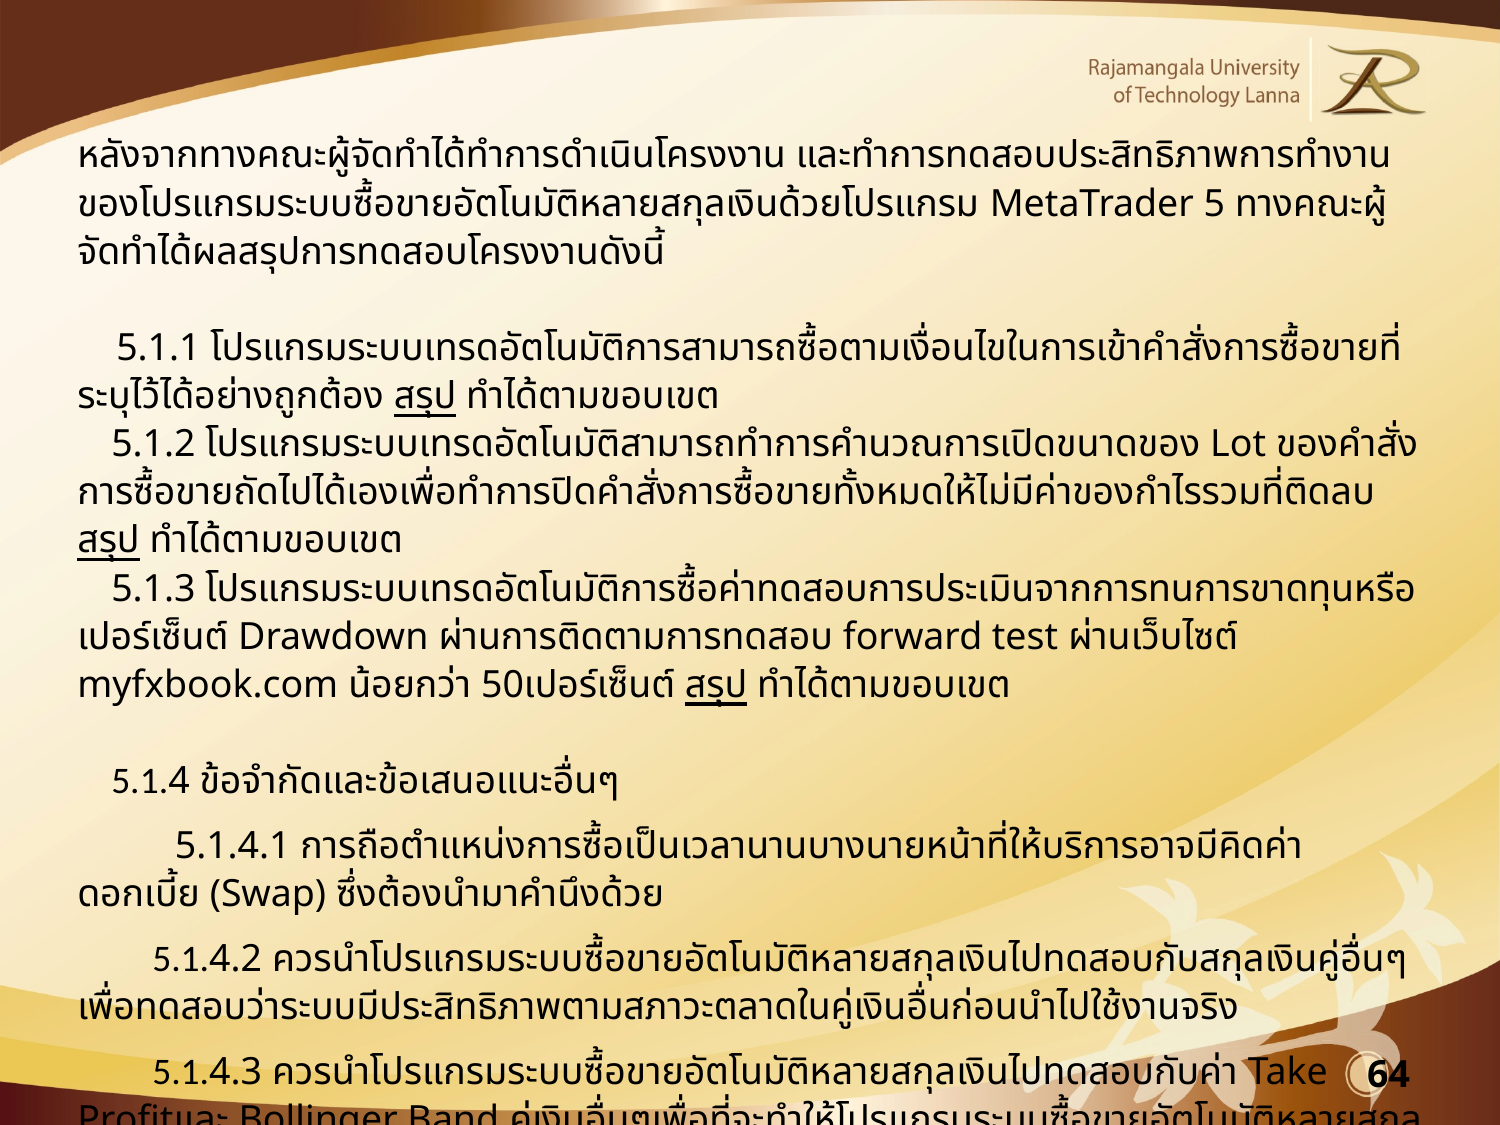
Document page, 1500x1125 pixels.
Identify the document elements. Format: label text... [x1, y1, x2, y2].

picture [0, 0, 1500, 1125]
slide_number 64 [1074, 1042, 1425, 1103]
text_box หลังจากทางคณะผู้จัดทำได้ทำการดำเนินโครงงาน และทำการทดสอบประสิทธิภาพการทำงานของโปรแกรมระบบซื้อขายอัตโนมัติหลายสกุลเงินด้วยโปรแกรม MetaTrader 5 ทางคณะผู้จัดทำได้ผลสรุปการทดสอบโครงงานดังนี้ 5.1.1 โปรแกรมระบบเทรดอัตโนมัติการสามารถซื้อตามเงื่อนไขในการเข้าคำสั่งการซื้อขายที่ระบุไว้ได้อย่างถูกต้อง สรุป ทำได้ตามขอบเขต 5.1.2 โปรแกรมระบบเทรดอัตโนมัติสามารถทำการคำนวณการเปิดขนาดของ Lot ของคำสั่งการซื้อขายถัดไปได้เองเพื่อทำการปิดคำสั่งการซื้อขายทั้งหมดให้ไม่มีค่าของกำไรรวมที่ติดลบ สรุป ทำได้ตามขอบเขต 5.1.3 โปรแกรมระบบเทรดอัตโนมัติการซื้อค่าทดสอบการประเมินจากการทนการขาดทุนหรือเปอร์เซ็นต์ Drawdown ผ่านการติดตามการทดสอบ forward test ผ่านเว็บไซต์ myfxbook.com น้อยกว่า 50เปอร์เซ็นต์ สรุป ทำได้ตามขอบเขต 5.1.4 ข้อจำกัดและข้อเสนอแนะอื่นๆ 5.1.4.1 การถือตำแหน่งการซื้อเป็นเวลานานบางนายหน้าที่ให้บริการอาจมีคิดค่าดอกเบี้ย (Swap) ซึ่งต้องนำมาคำนึงด้วย 5.1.4.2 ควรนำโปรแกรมระบบซื้อขายอัตโนมัติหลายสกุลเงินไปทดสอบกับสกุลเงินคู่อื่นๆ เพื่อทดสอบว่าระบบมีประสิทธิภาพตามสภาวะตลาดในคู่เงินอื่นก่อนนำไปใช้งานจริง 5.1.4.3 ควรนำโปรแกรมระบบซื้อขายอัตโนมัติหลายสกุลเงินไปทดสอบกับค่า Take Profitและ Bollinger Band คู่เงินอื่นๆเพื่อที่จะทำให้โปรแกรมระบบซื้อขายอัตโนมัติหลายสกุลเงินปิดกำไรได้มากที่สุด [62, 119, 1438, 1125]
